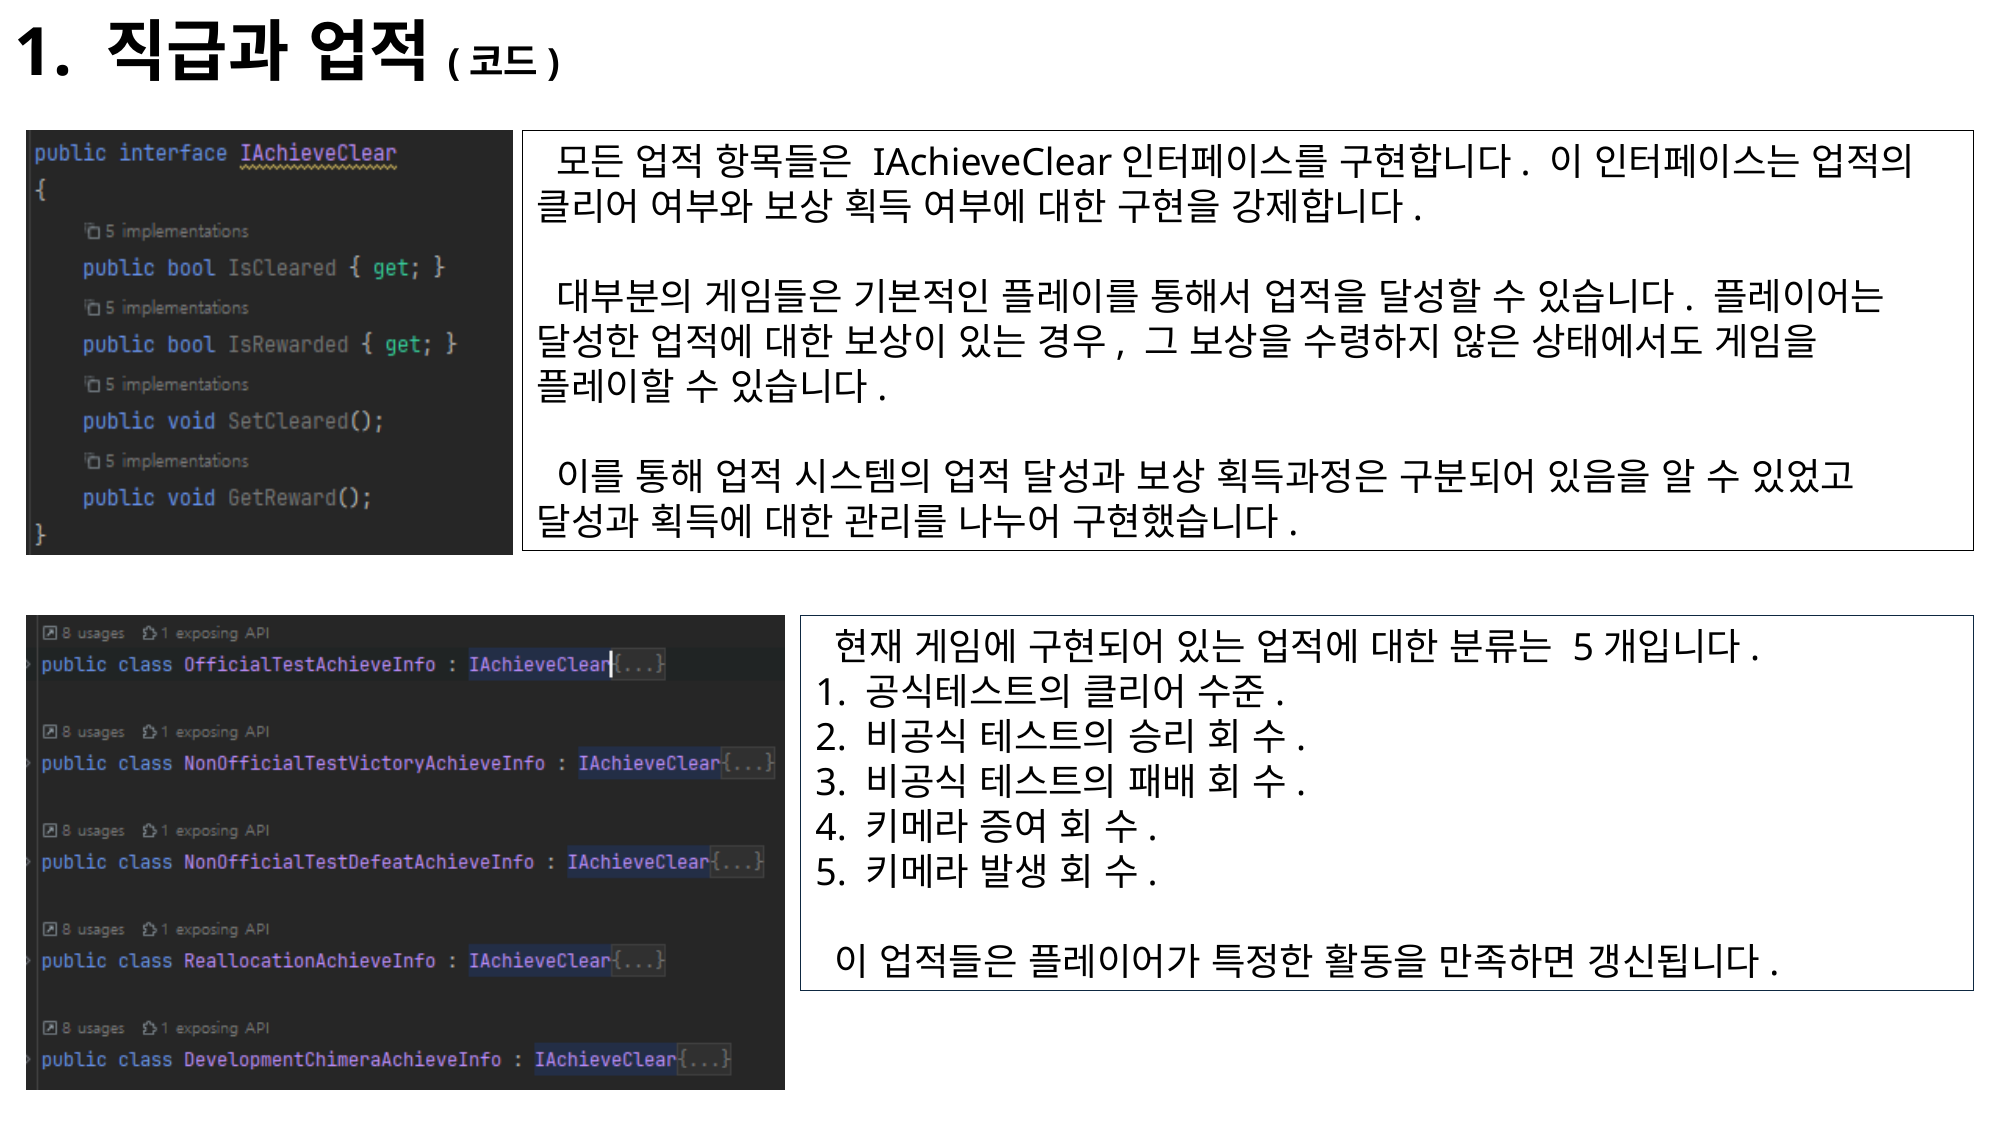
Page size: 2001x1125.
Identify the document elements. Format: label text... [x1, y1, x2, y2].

picture [26, 615, 786, 1090]
text_box 현재 게임에 구현되어 있는 업적에 대한 분류는 5개입니다. 1. 공식테스트의 클리어 수준. 2. 비공식 테스트의 승리 회 수. 3. 비공식 테스트의 패배 회 수. 4. 키메라 증여 회 수. 5. 키메라 발생 회 수. 이 업적들은 플레이어가 특정한 활동을 만족하면 갱신됩니다. [800, 615, 1974, 991]
text_box 모든 업적 항목들은 IAchieveClear인터페이스를 구현합니다. 이 인터페이스는 업적의 클리어 여부와 보상 획득 여부에 대한 구현을 강제합니다. 대부분의 게임들은 기본적인 플레이를 통해서 업적을 달성할 수 있습니다. 플레이어는 달성한 업적에 대한 보상이 있는 경우, 그 보상을 수령하지 않은 상태에서도 게임을 플레이할 수 있습니다. 이를 통해 업적 시스템의 업적 달성과 보상 획득과정은 구분되어 있음을 알 수 있었고 달성과 획득에 대한 관리를 나누어 구현했습니다. [522, 130, 1974, 551]
text_box 1. 직급과 업적(코드) [0, 1, 1983, 97]
picture [26, 129, 514, 556]
